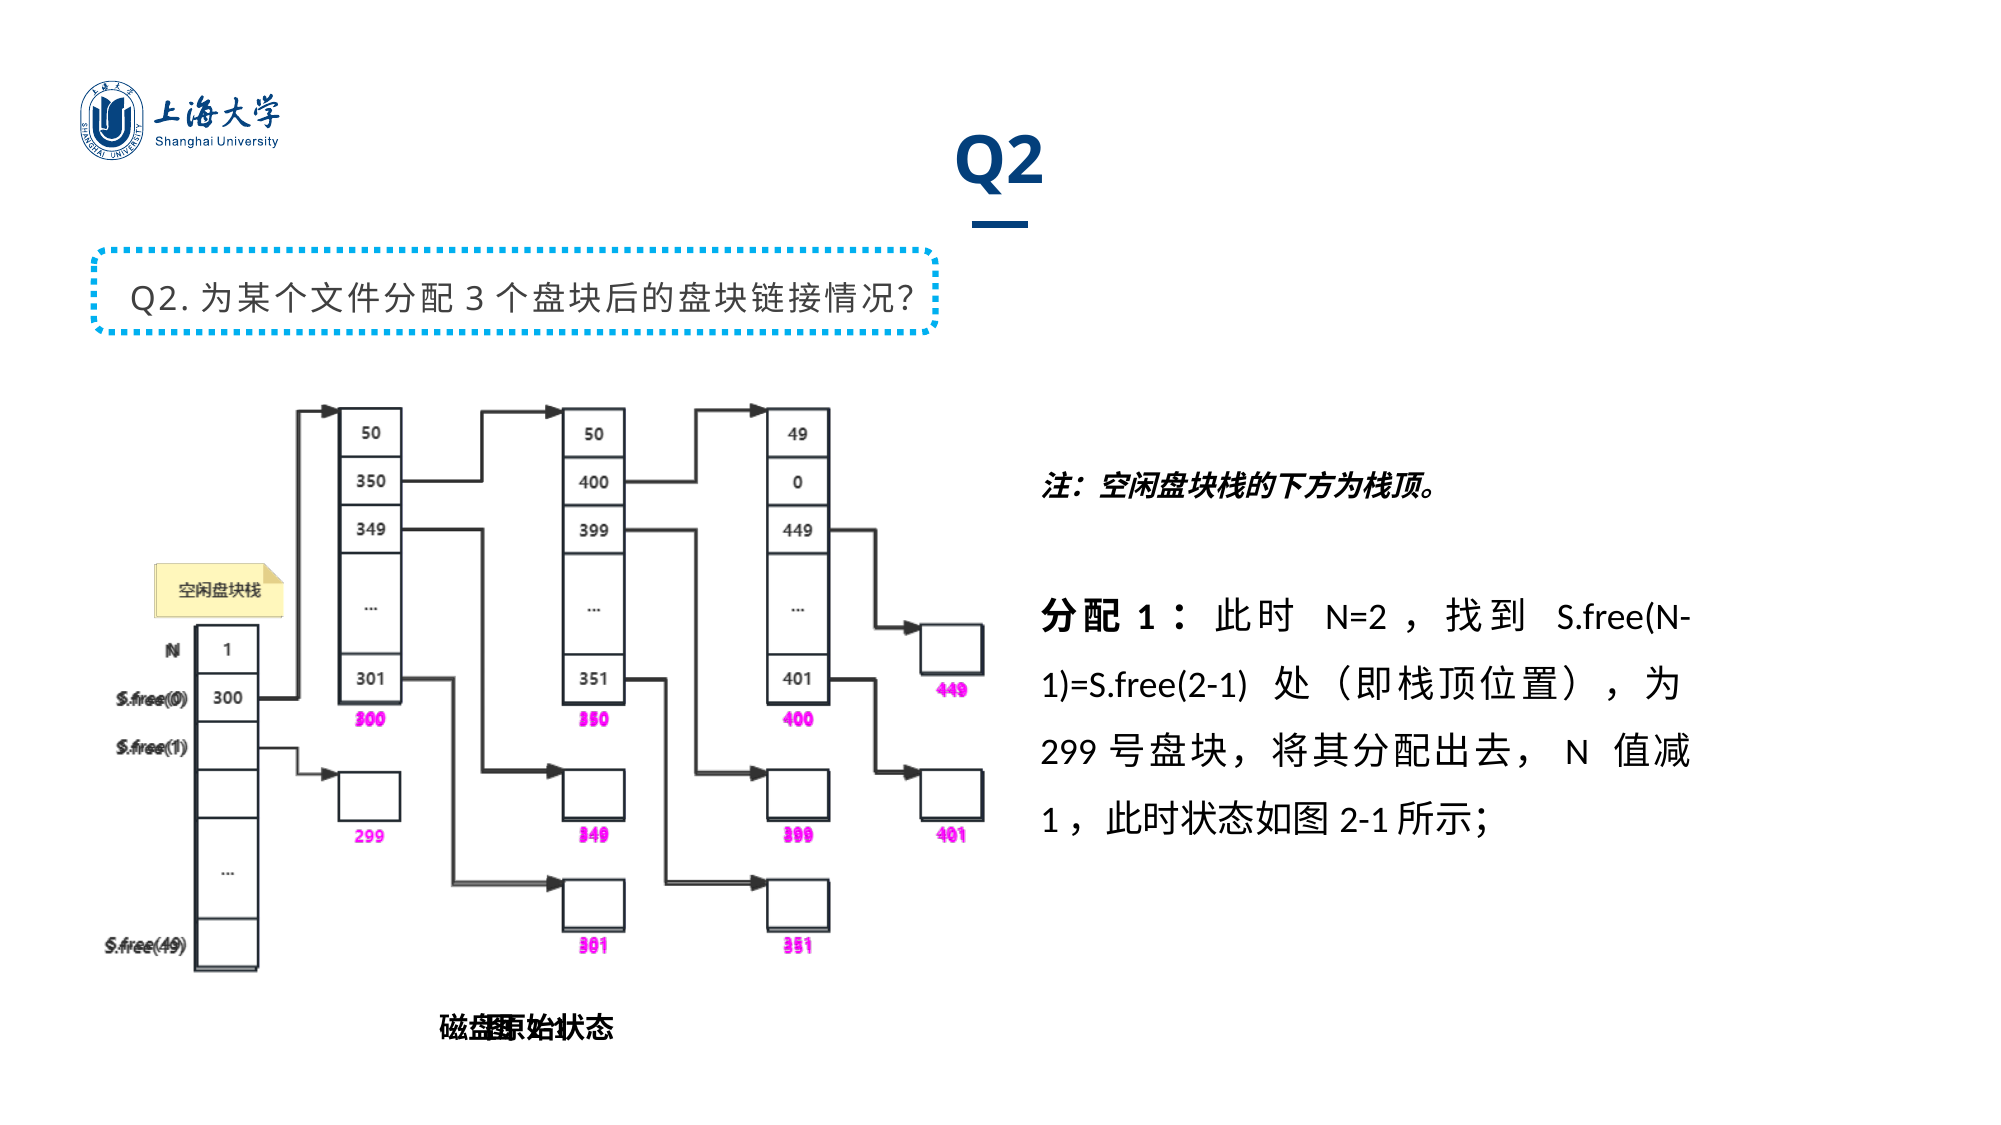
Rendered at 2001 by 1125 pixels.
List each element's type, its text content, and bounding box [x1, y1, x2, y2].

text_box 磁盘原始状态 [424, 1002, 470, 1052]
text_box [80, 80, 280, 161]
text_box 图 2-1 [470, 1002, 585, 1052]
text_box 注：空闲盘块栈的下方为栈顶。 分配1：此时 N=2，找到 S.free(N-1)=S.free(2-1) 处（即栈顶位置），为299号盘块，将其分配出去，N 值减 1，此时状态如图2-1所示； [1028, 442, 1706, 847]
text_box [92, 249, 937, 334]
text_box Q2 [938, 69, 1060, 205]
text_box 磁盘原始状态 [585, 1002, 631, 1052]
picture [69, 377, 1028, 1002]
text_box Q2.为某个文件分配3个盘块后的盘块链接情况？ [115, 259, 914, 325]
